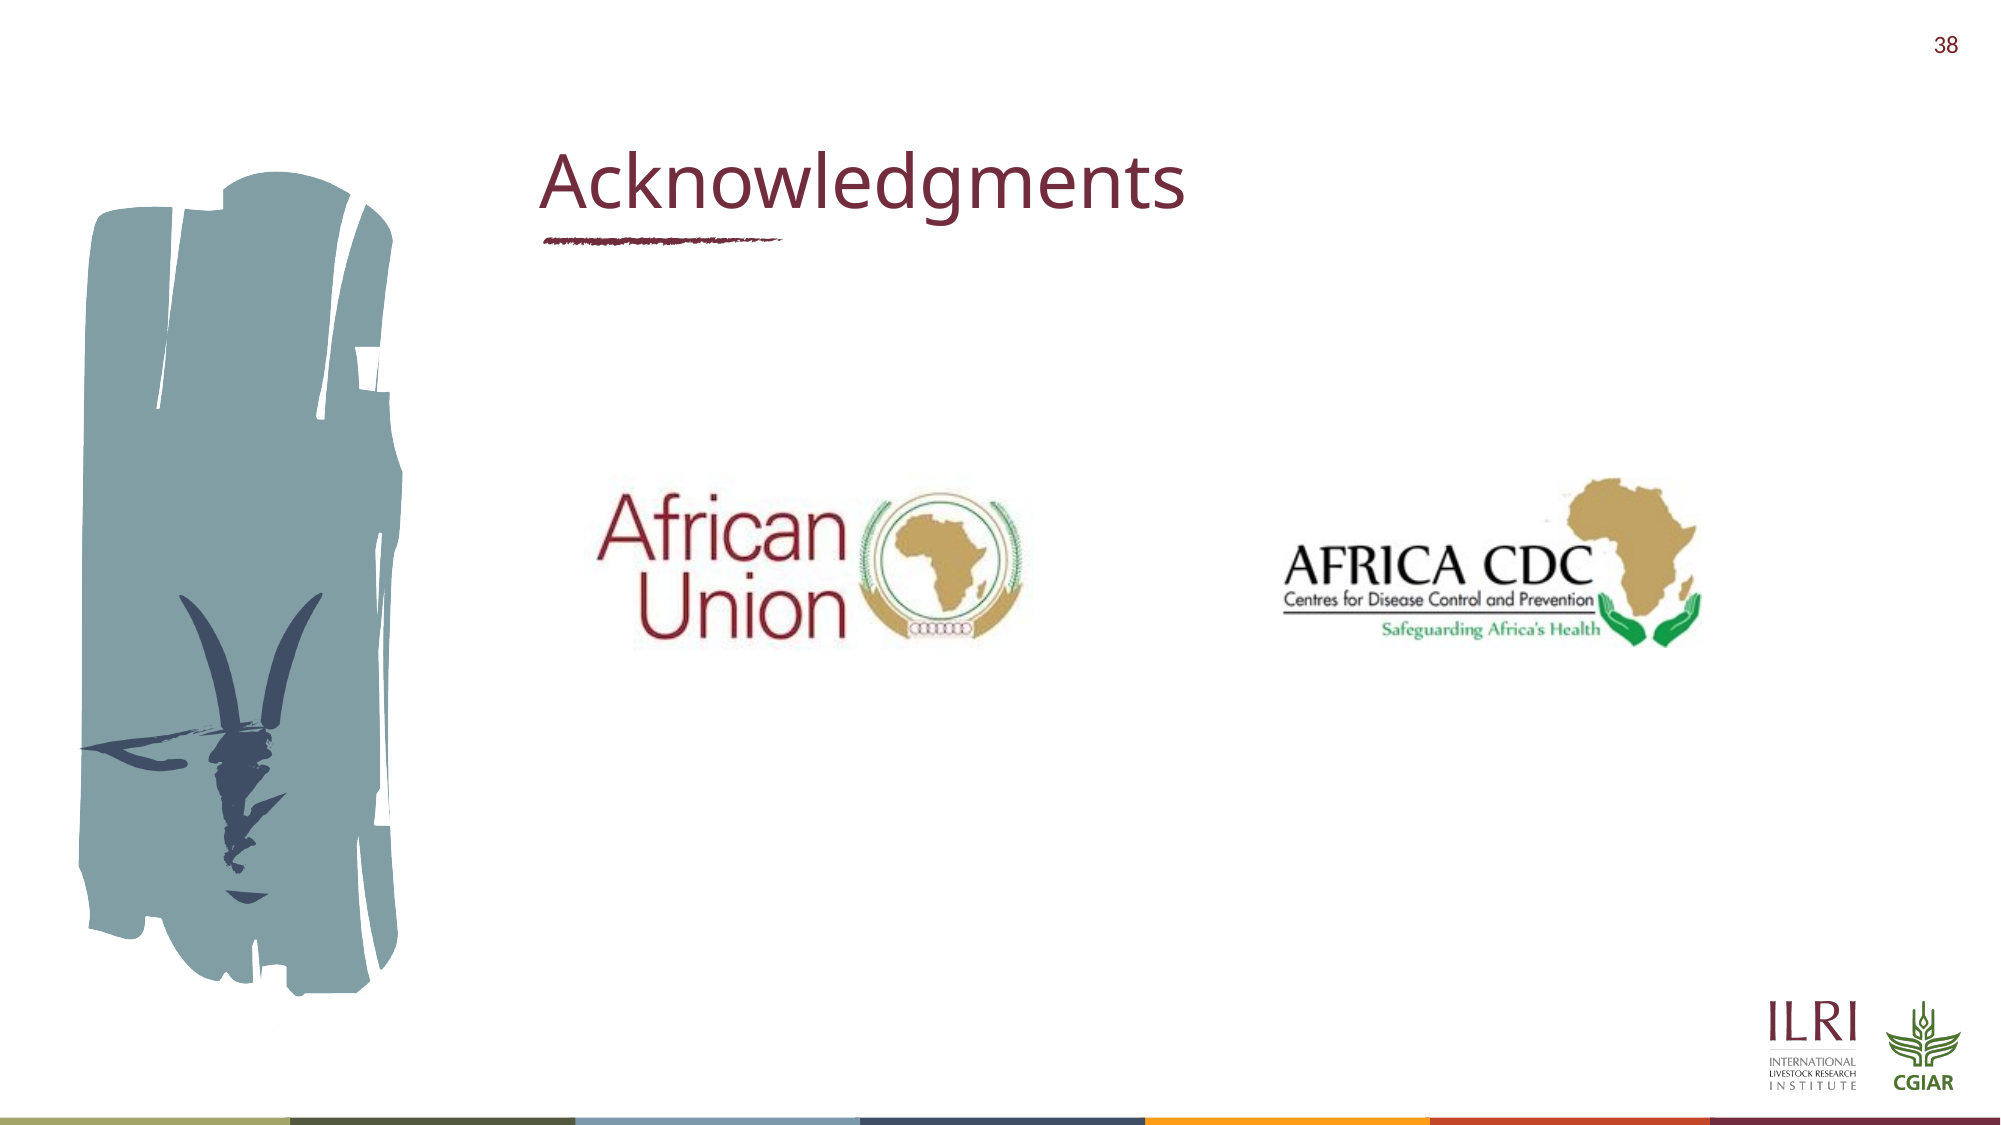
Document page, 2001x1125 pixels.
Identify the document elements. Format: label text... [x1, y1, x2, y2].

title Acknowledgments [524, 126, 1854, 238]
picture [584, 474, 1035, 651]
picture [1770, 1001, 1961, 1090]
picture [9, 115, 452, 1046]
picture [543, 238, 783, 246]
picture [1282, 477, 1702, 648]
